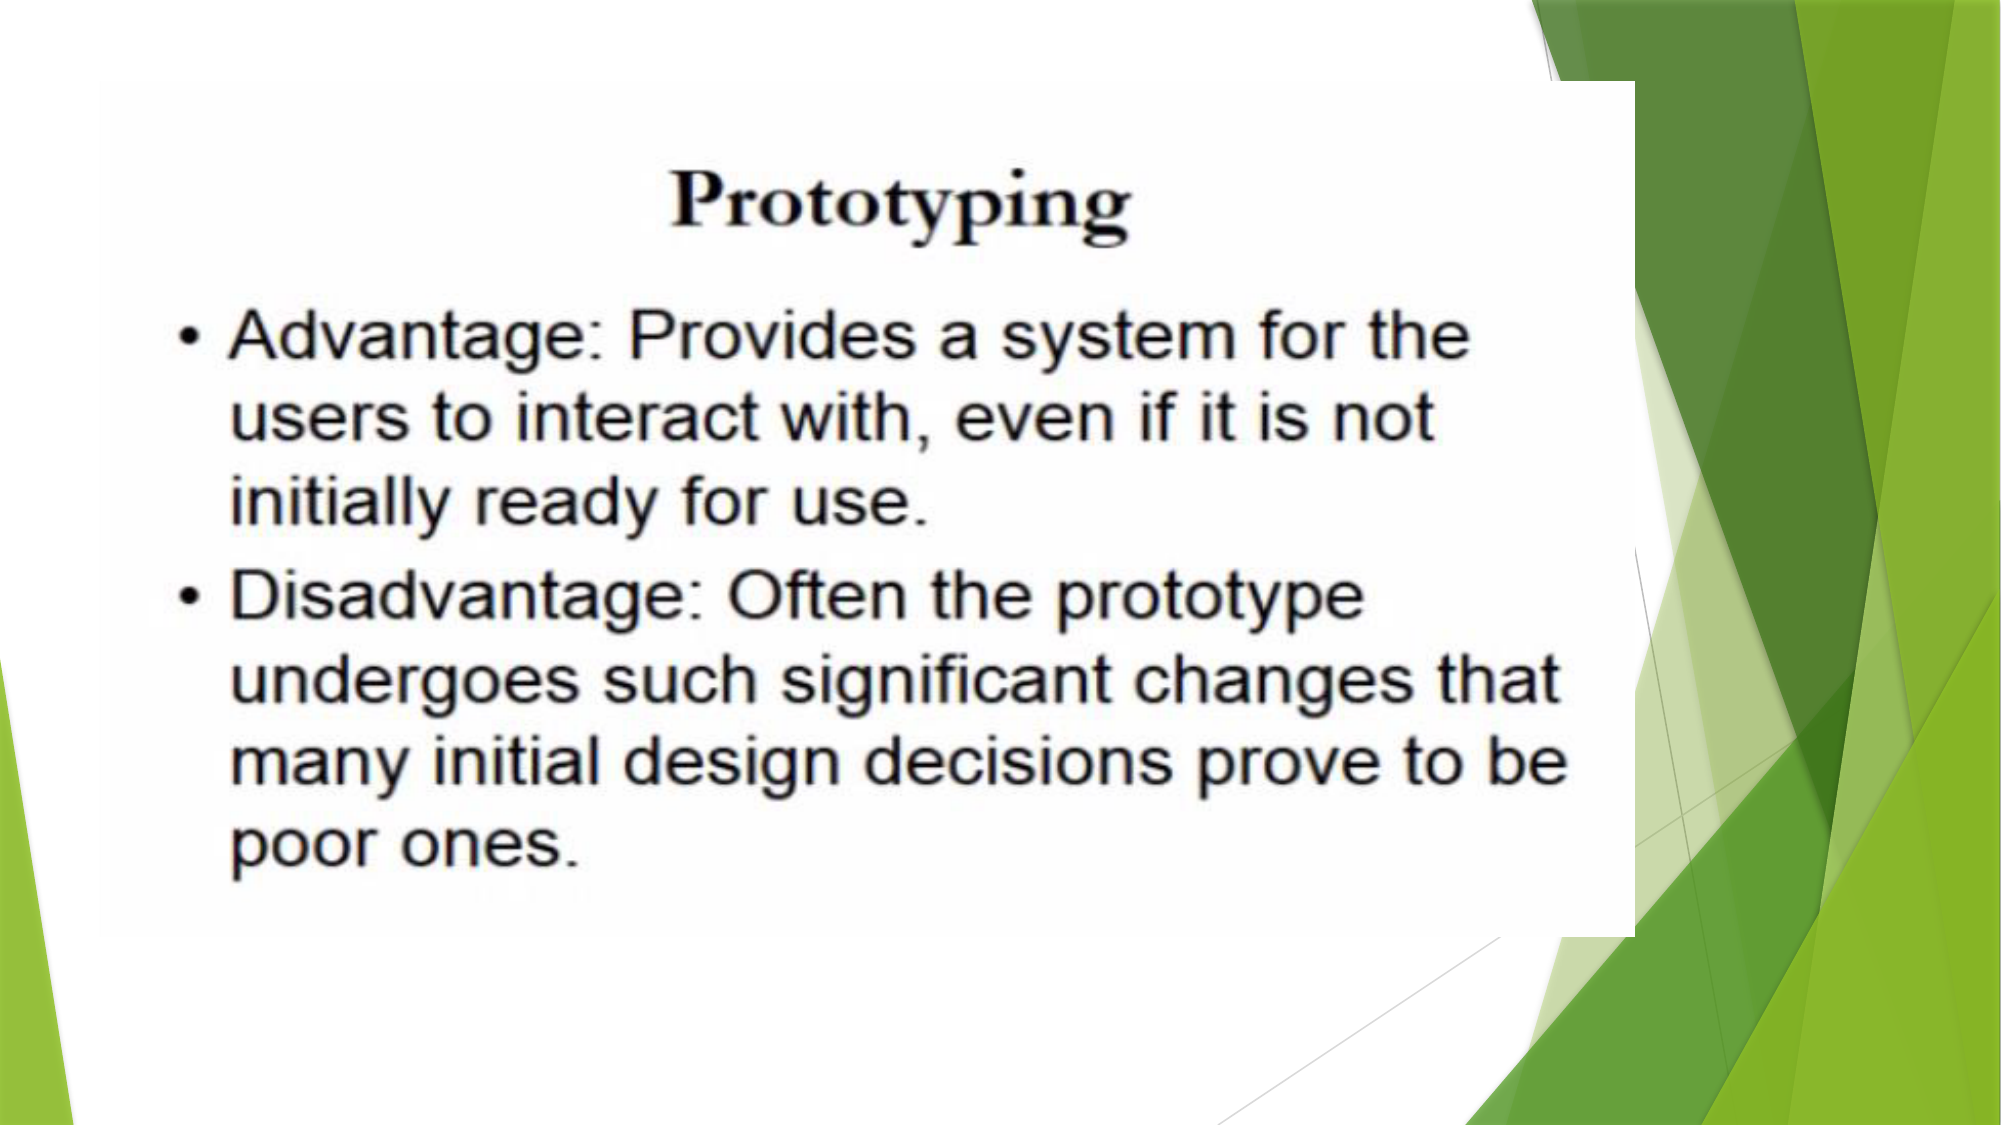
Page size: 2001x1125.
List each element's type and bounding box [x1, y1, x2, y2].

list [99, 81, 1636, 938]
